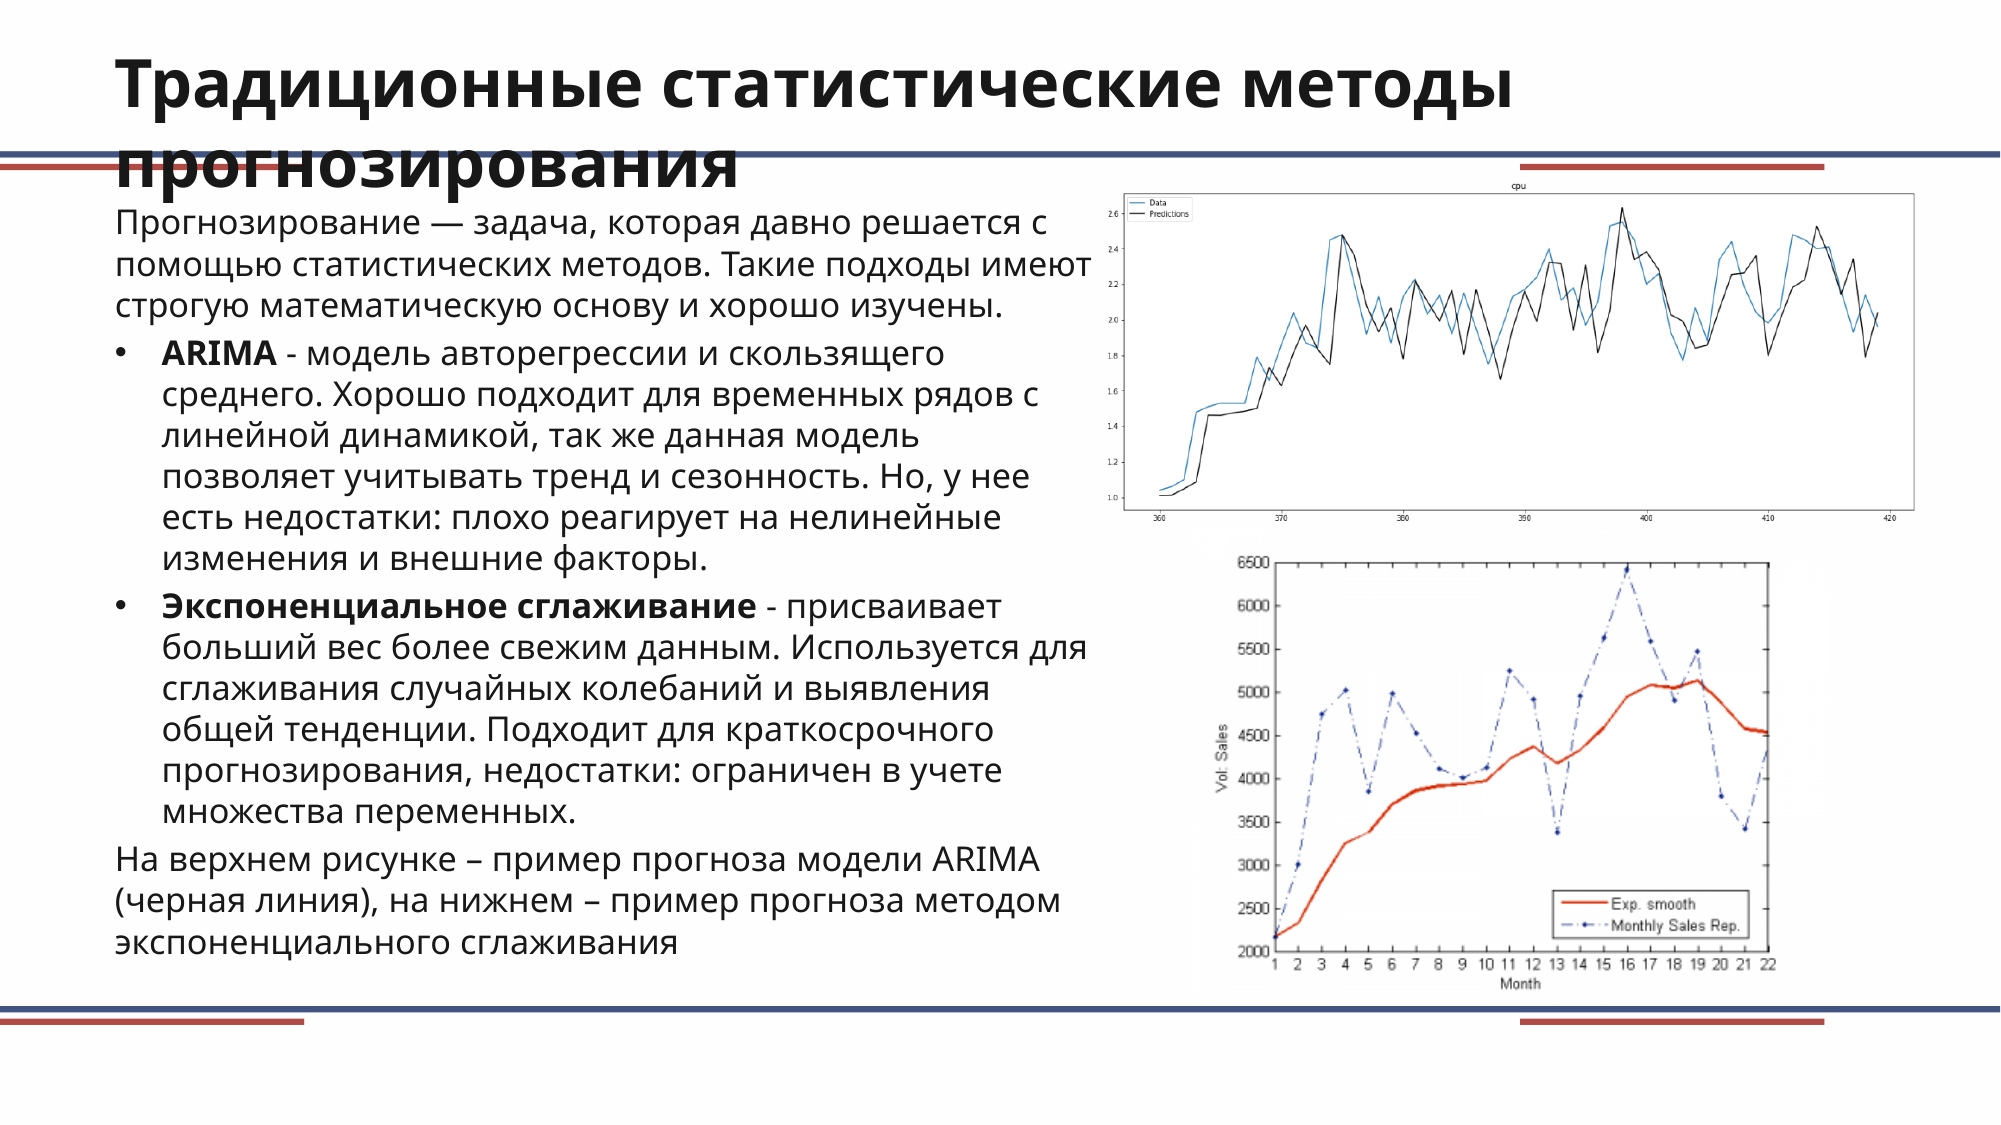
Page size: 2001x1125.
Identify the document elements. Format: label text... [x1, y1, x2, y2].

title Традиционные статистические методы прогнозирования [99, 33, 1881, 140]
picture [0, 0, 2001, 1125]
list Прогнозирование — задача, которая давно решается с помощью статистических методов. Такие подходы имеют строгую математическую основу и хорошо изучены. ARIMA - модель авторегрессии и скользящего среднего. Хорошо подходит для временных рядов с линейной динамикой, так же данная модель позволяет учитывать тренд и сезонность. Но, у нее есть недостатки: плохо реагирует на нелинейные изменения и внешние факторы. Экспоненциальное сглаживание - присваивает больший вес более свежим данным. Используется для сглаживания случайных колебаний и выявления общей тенденции. Подходит для краткосрочного прогнозирования, недостатки: ограничен в учете множества переменных. На верхнем рисунке – пример прогноза модели ARIMА (черная линия), на нижнем – пример прогноза методом экспоненциального сглаживания [99, 193, 1111, 1004]
